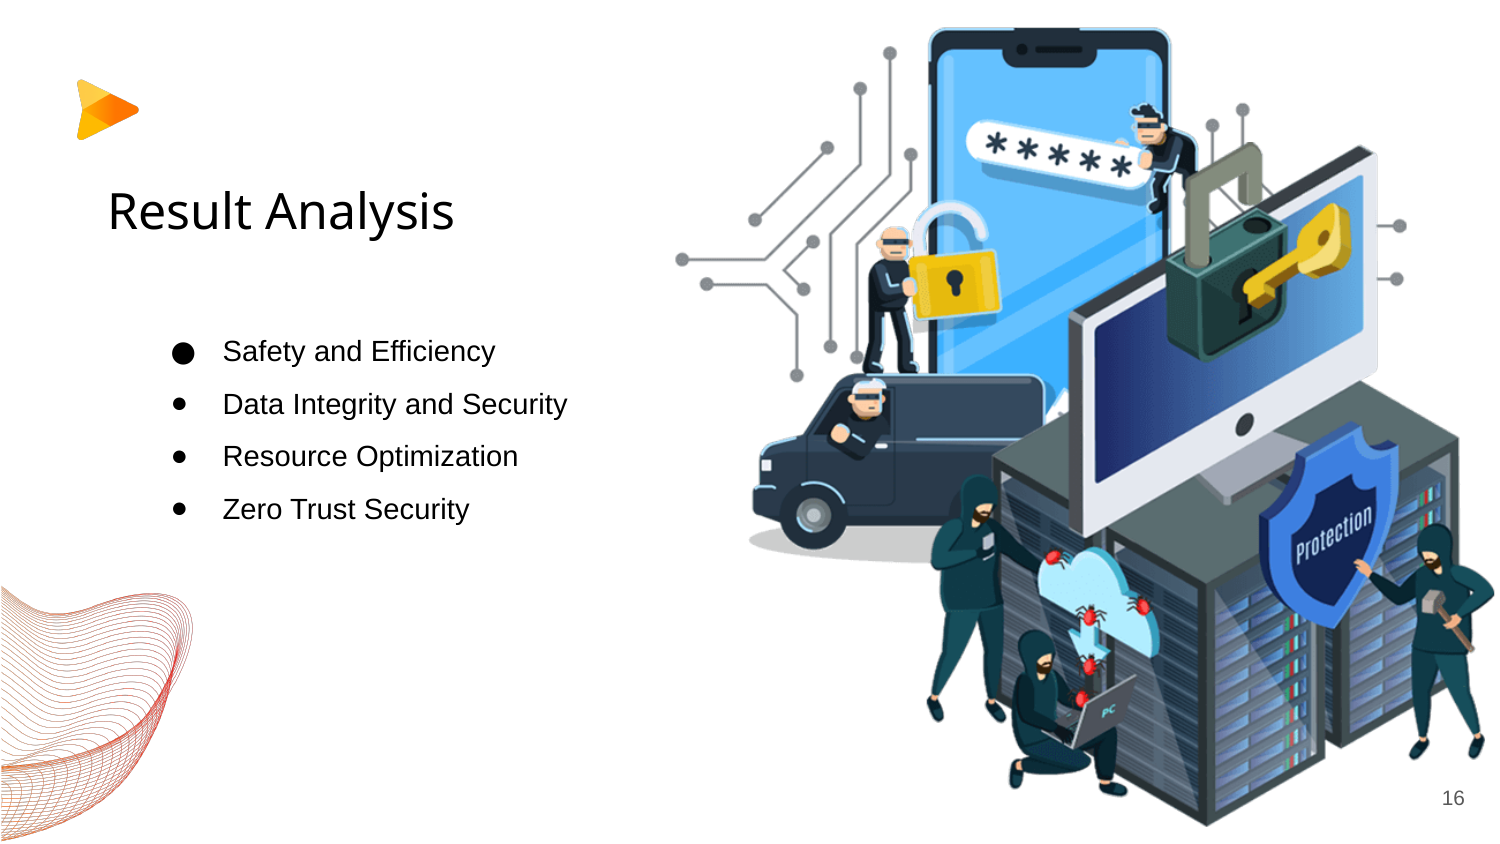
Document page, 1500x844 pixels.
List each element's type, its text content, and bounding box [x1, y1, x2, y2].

title Result Analysis [92, 123, 658, 295]
picture [664, 0, 1500, 844]
picture [76, 78, 139, 140]
text_box Safety and Efficiency Data Integrity and Security Resource Optimization Zero Trust Security [132, 300, 658, 754]
picture [1, 518, 193, 844]
